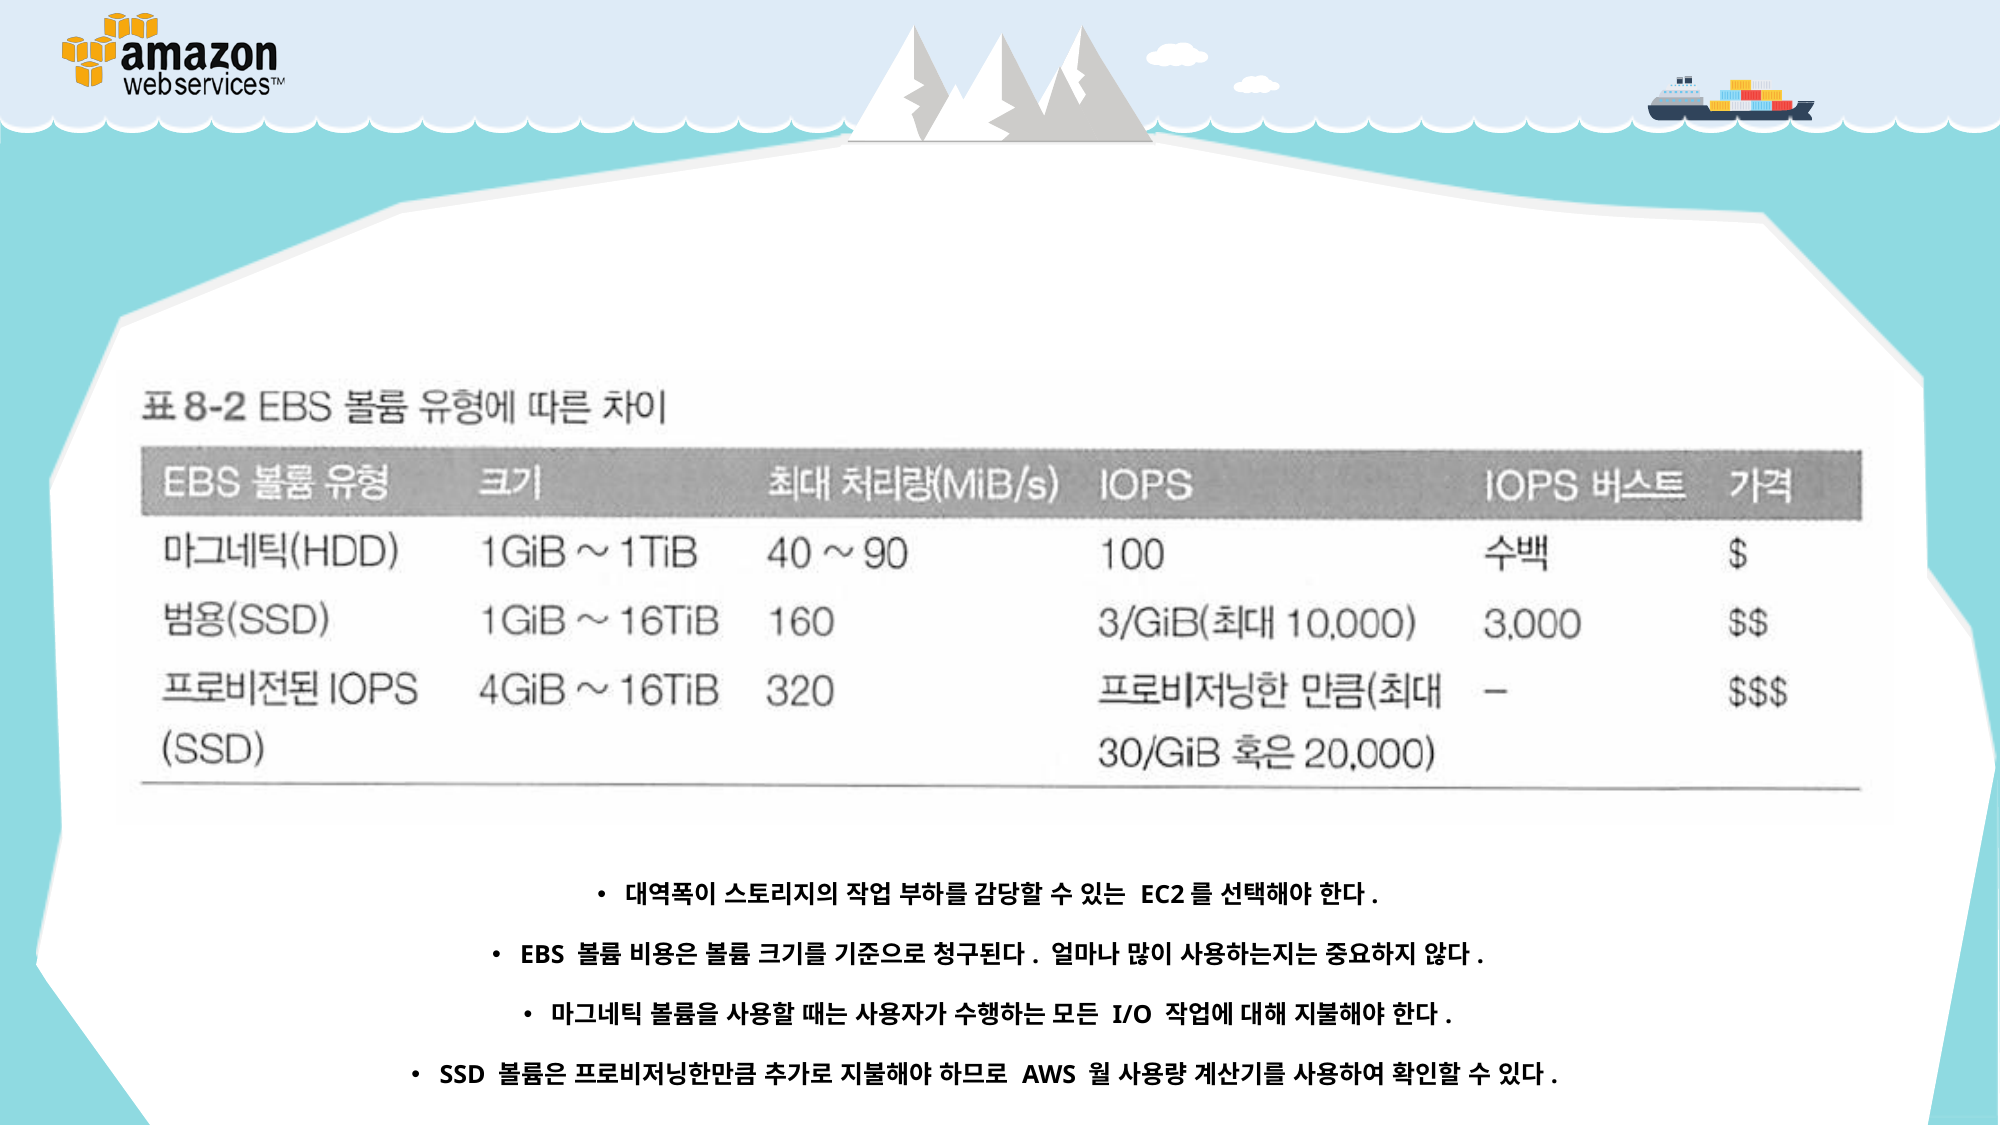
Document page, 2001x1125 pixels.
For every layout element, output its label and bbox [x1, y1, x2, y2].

picture [43, 0, 301, 130]
picture [116, 370, 1893, 825]
text_box [1233, 75, 1280, 94]
text_box [1647, 76, 1815, 119]
text_box [0, 119, 2000, 1125]
text_box [847, 24, 1153, 143]
text_box [1153, 42, 1209, 67]
